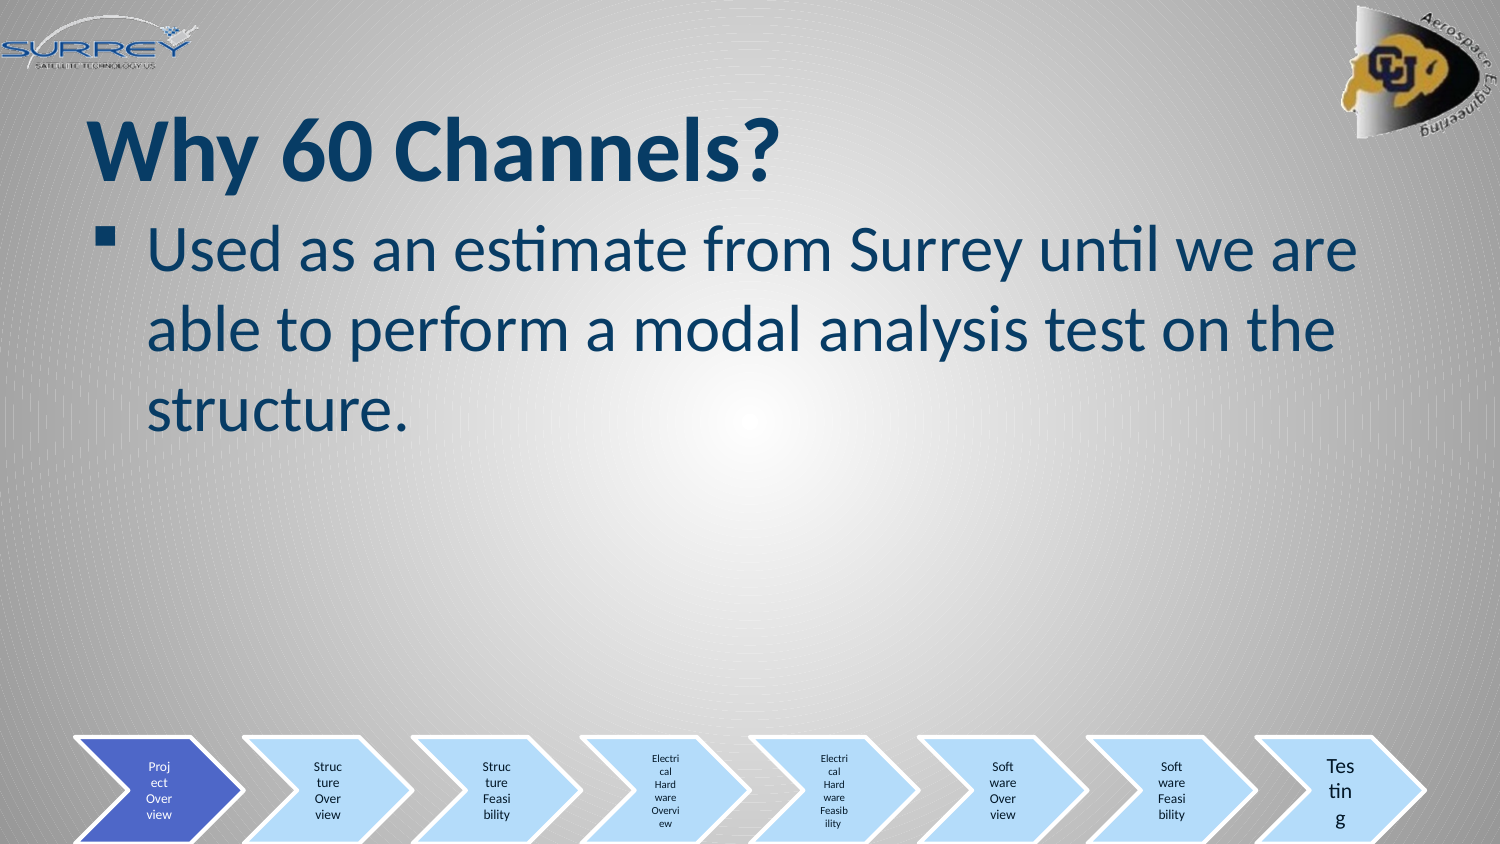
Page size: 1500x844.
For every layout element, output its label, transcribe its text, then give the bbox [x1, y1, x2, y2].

picture [0, 0, 201, 120]
picture [1341, 0, 1500, 151]
list Used as an estimate from Surrey until we are able to perform a modal analysis test on the structure. [75, 196, 1425, 722]
title Why 60 Channels? [70, 75, 1421, 216]
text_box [74, 736, 1426, 844]
